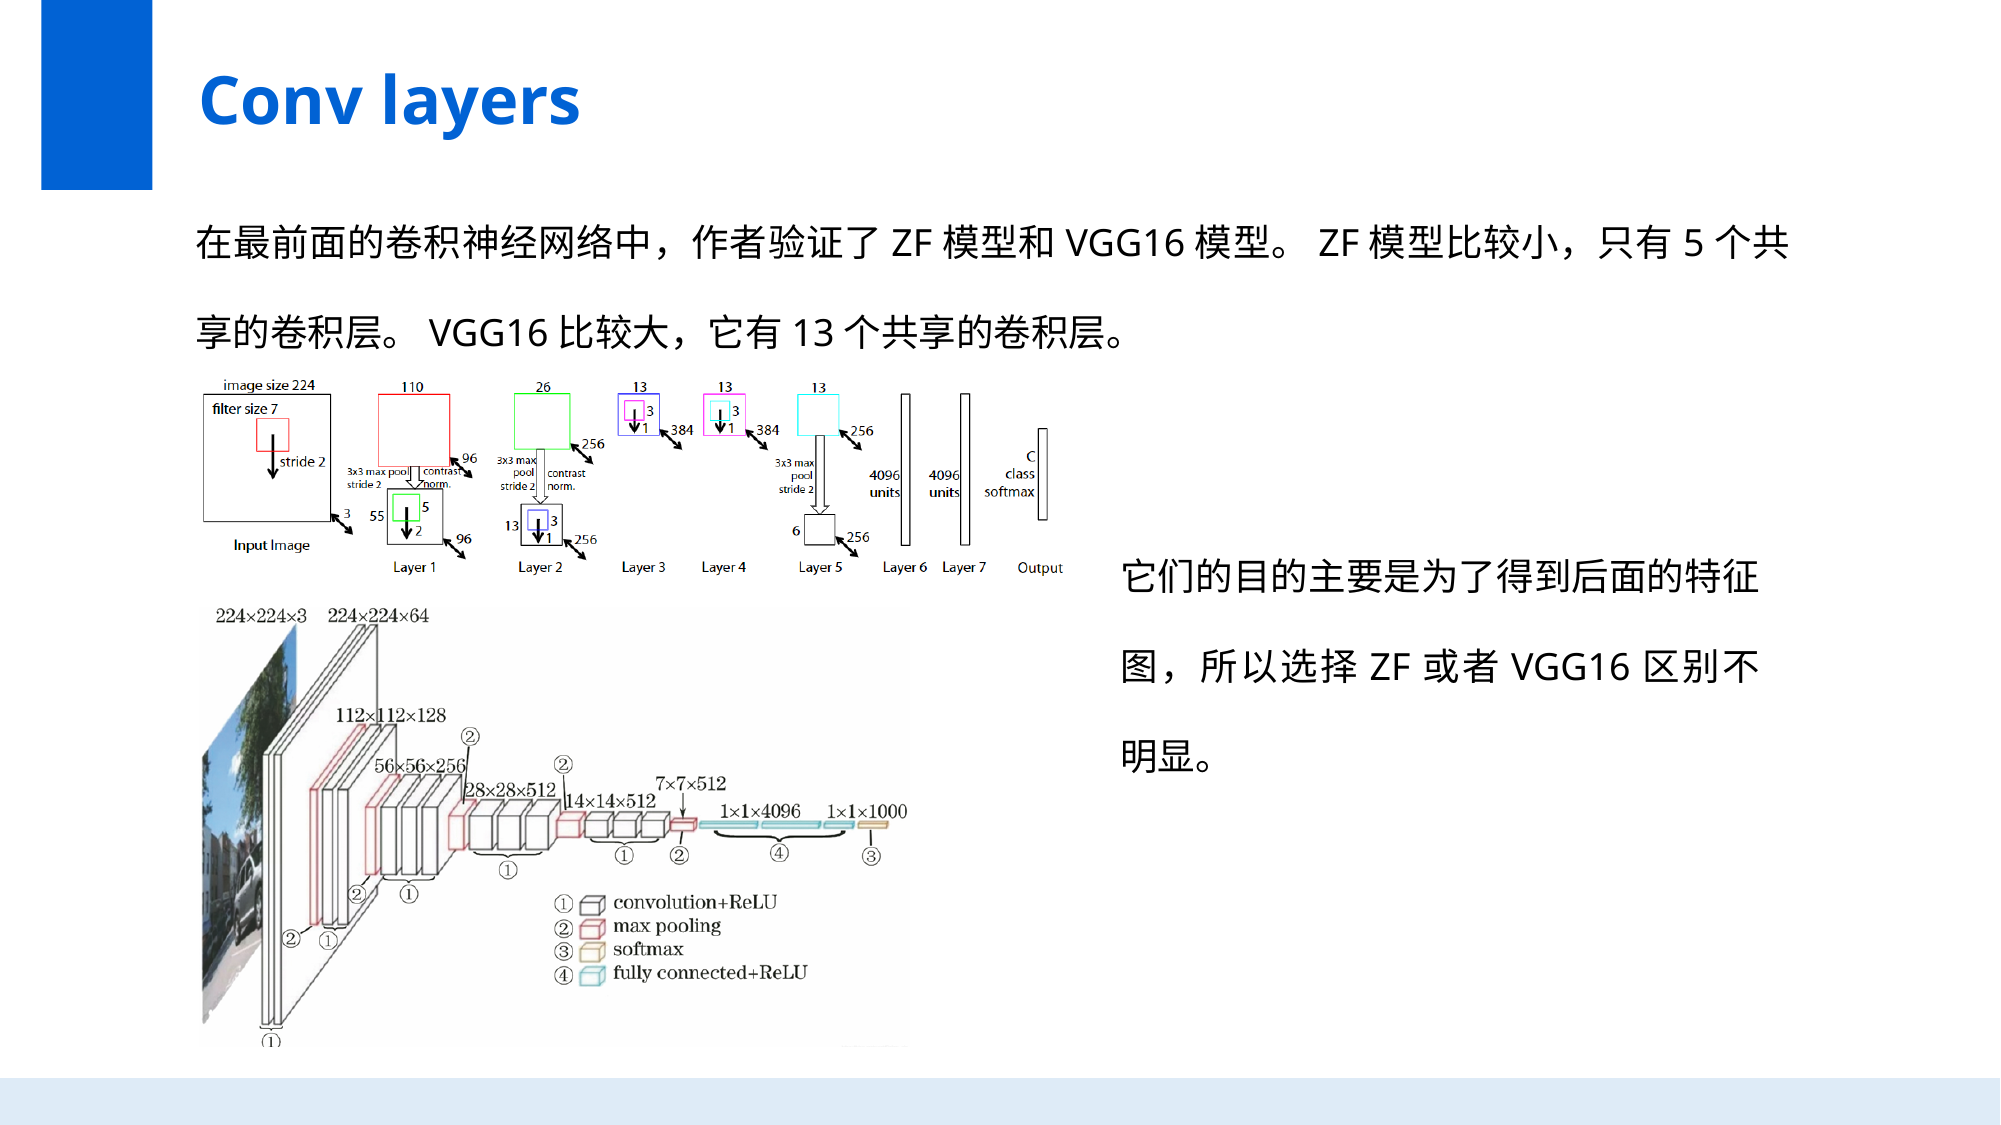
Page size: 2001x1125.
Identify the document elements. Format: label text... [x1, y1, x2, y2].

text_box Conv layers [183, 50, 598, 145]
text_box 在最前面的卷积神经网络中，作者验证了ZF模型和VGG16模型。ZF模型比较小，只有5个共享的卷积层。VGG16比较大，它有13个共享的卷积层。 [180, 166, 1805, 362]
picture [199, 371, 1065, 587]
picture [199, 607, 910, 1047]
text_box 它们的目的主要是为了得到后面的特征图，所以选择ZF或者VGG16区别不明显。 [1105, 500, 1775, 785]
